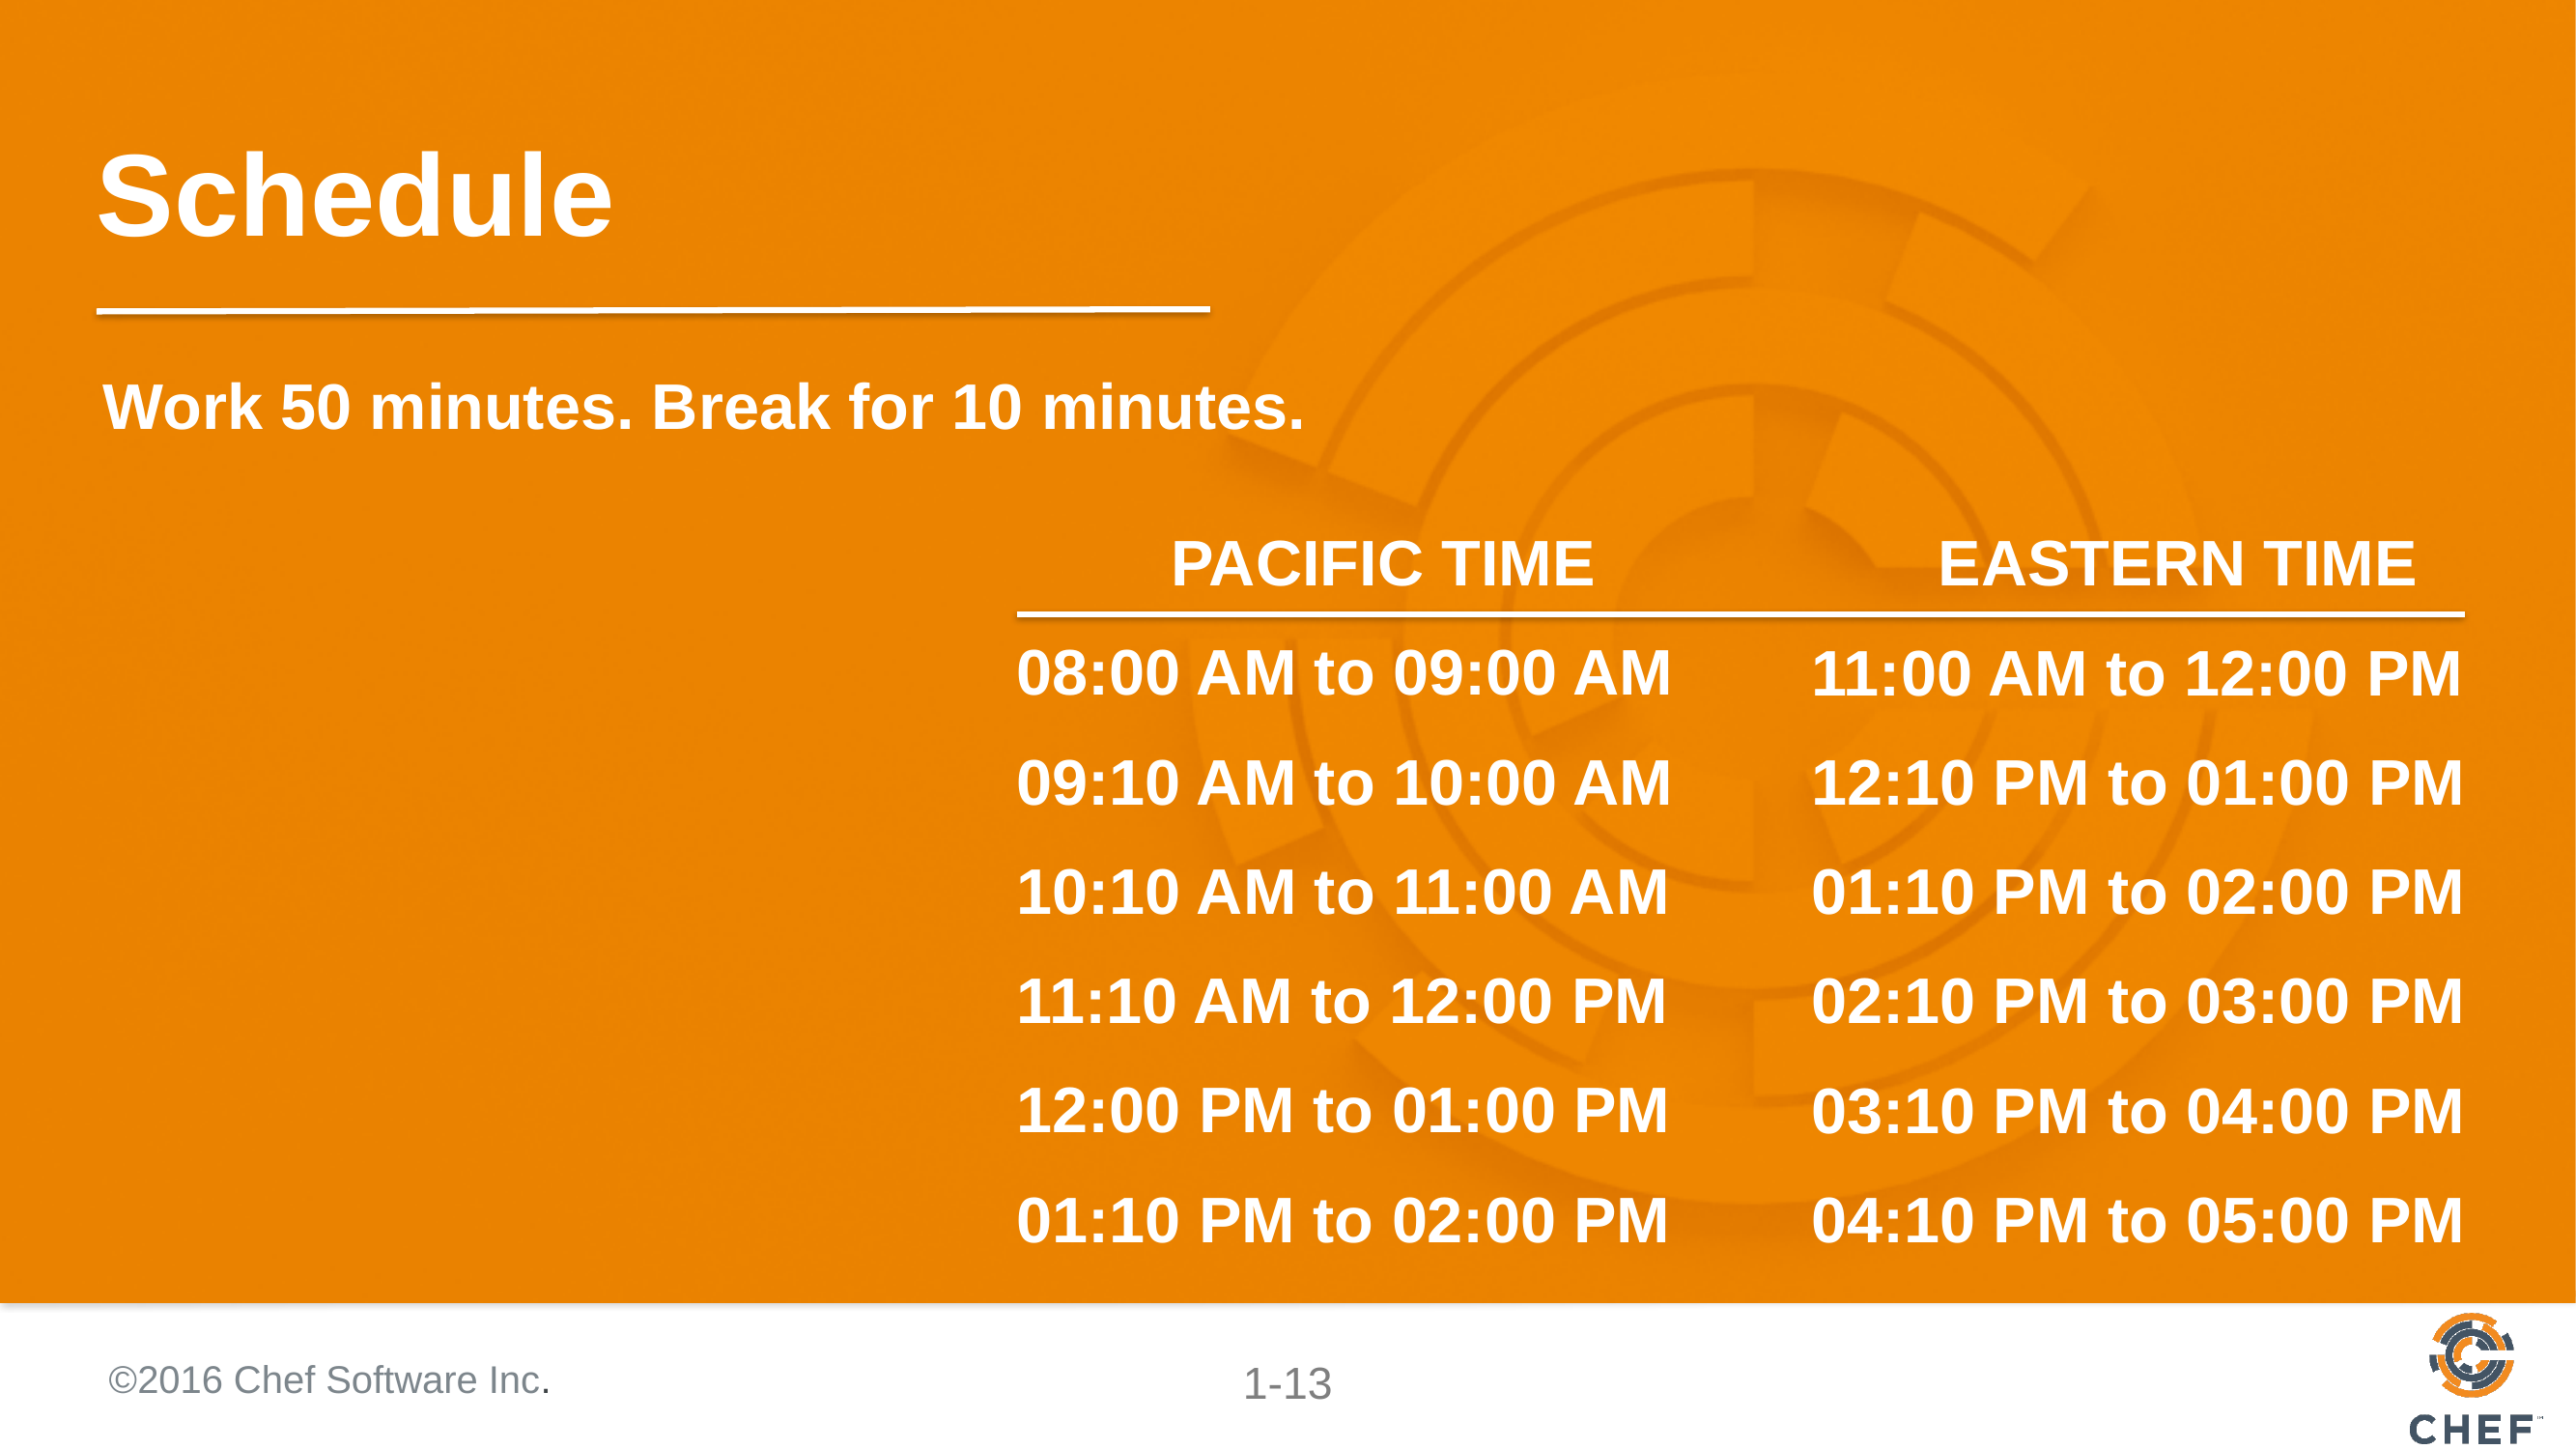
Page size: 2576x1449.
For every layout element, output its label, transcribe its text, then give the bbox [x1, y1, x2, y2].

picture [0, 0, 2576, 1449]
text_box PACIFIC TIME 08:00 AM to 09:00 AM 09:10 AM to 10:00 AM 10:10 AM to 11:00 AM 11:10 AM to 12:00 PM 12:00 PM to 01:00 PM 01:10 PM to 02:00 PM [1016, 521, 1750, 611]
text_box EASTERN TIME 11:00 AM to 12:00 PM 12:10 PM to 01:00 PM 01:10 PM to 02:00 PM 02:10 PM to 03:00 PM 03:10 PM to 04:00 PM 04:10 PM to 05:00 PM [1811, 522, 2545, 1250]
title Schedule [96, 135, 1210, 268]
text_box PACIFIC TIME 08:00 AM to 09:00 AM 09:10 AM to 10:00 AM 10:10 AM to 11:00 AM 11:10 AM to 12:00 PM 12:00 PM to 01:00 PM 01:10 PM to 02:00 PM [1016, 624, 1750, 1250]
list Work 50 minutes. Break for 10 minutes. [102, 365, 1554, 467]
